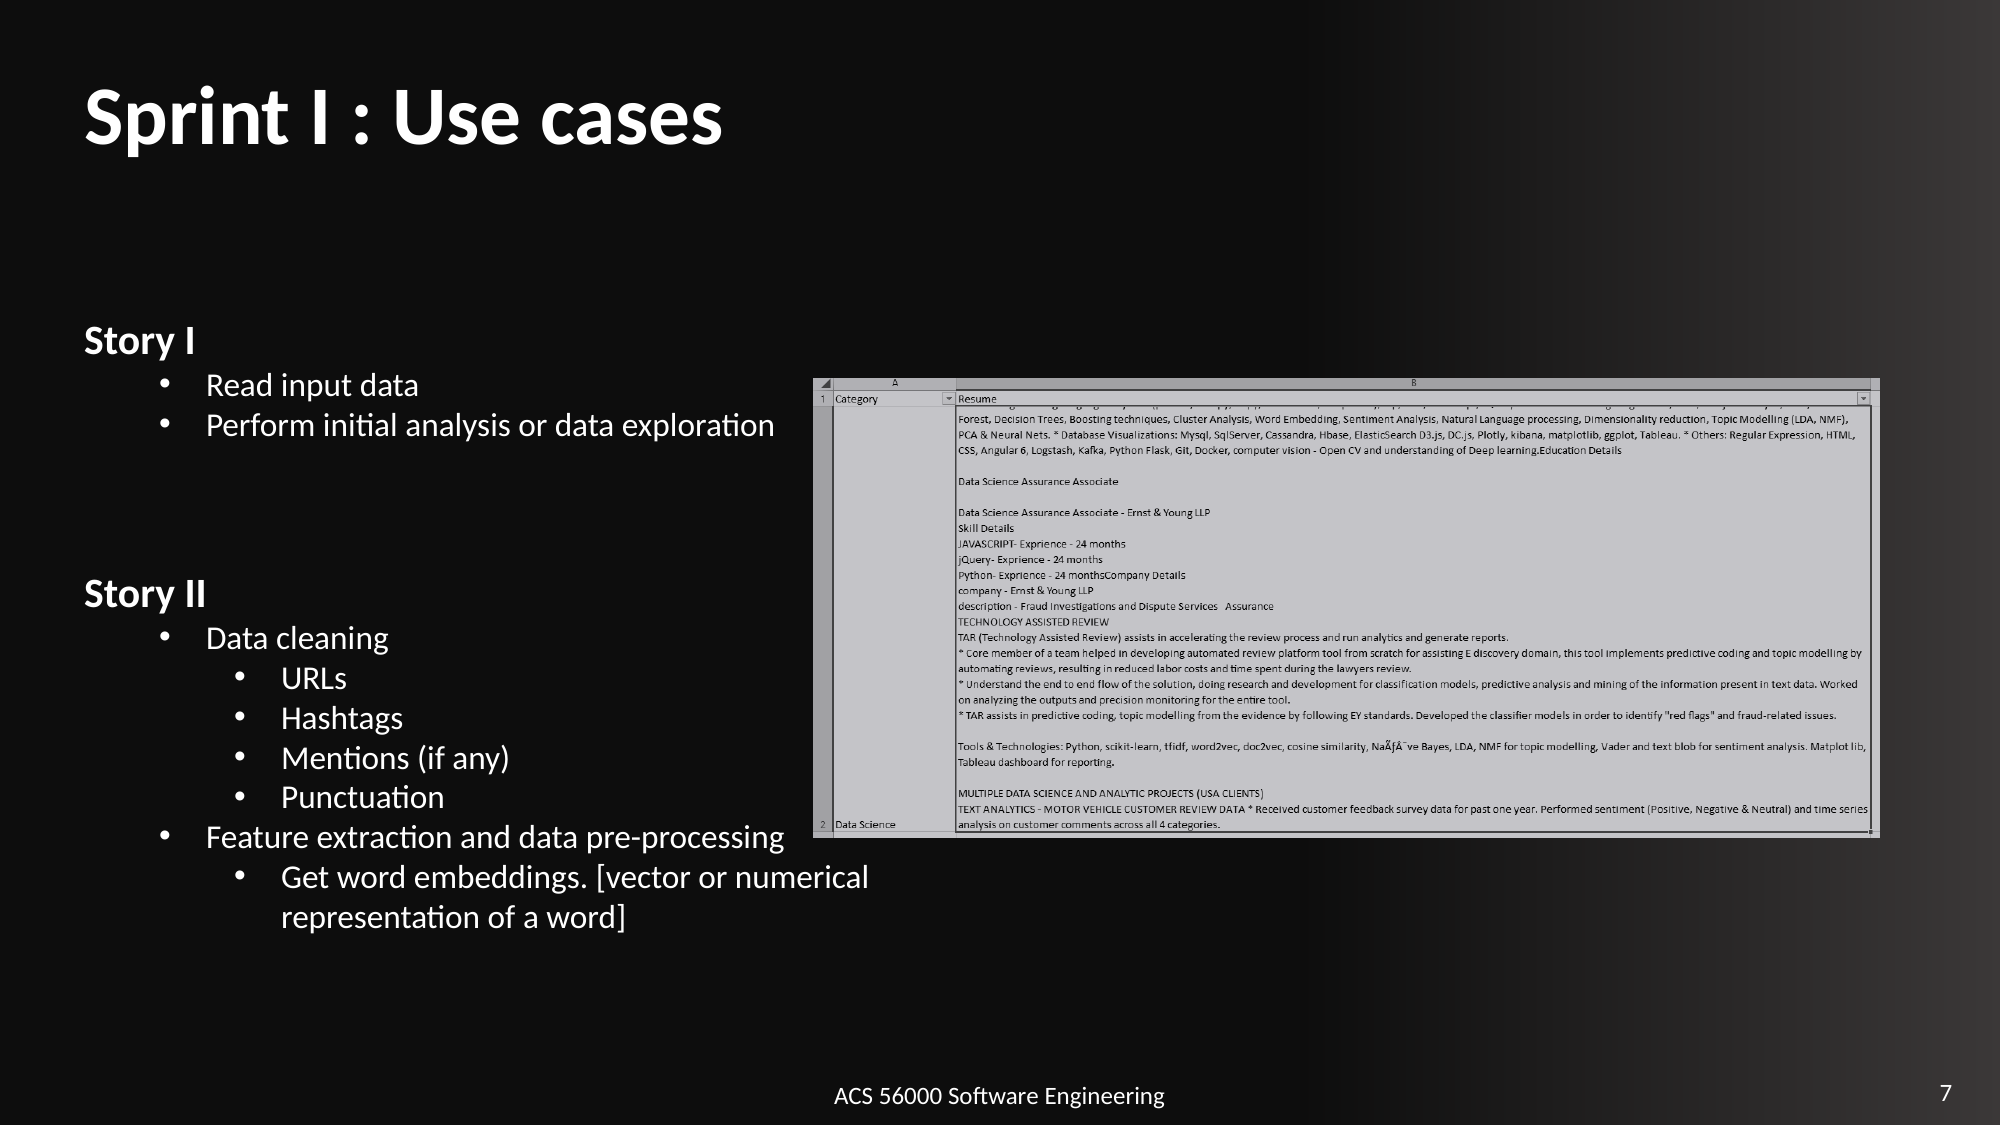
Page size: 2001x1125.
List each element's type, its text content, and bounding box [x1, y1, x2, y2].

footer ACS 56000 Software Engineering [662, 1064, 1338, 1125]
text_box Story I Read input data Perform initial analysis or data exploration [69, 305, 1018, 451]
slide_number 7 [1894, 1061, 1968, 1121]
picture [813, 378, 1880, 838]
text_box Sprint I : Use cases [69, 53, 1420, 199]
text_box Story II Data cleaning URLs Hashtags Mentions (if any) Punctuation Feature extraction and data pre-processing Get word embeddings. [vector or numerical representation of a word] [69, 558, 1018, 943]
